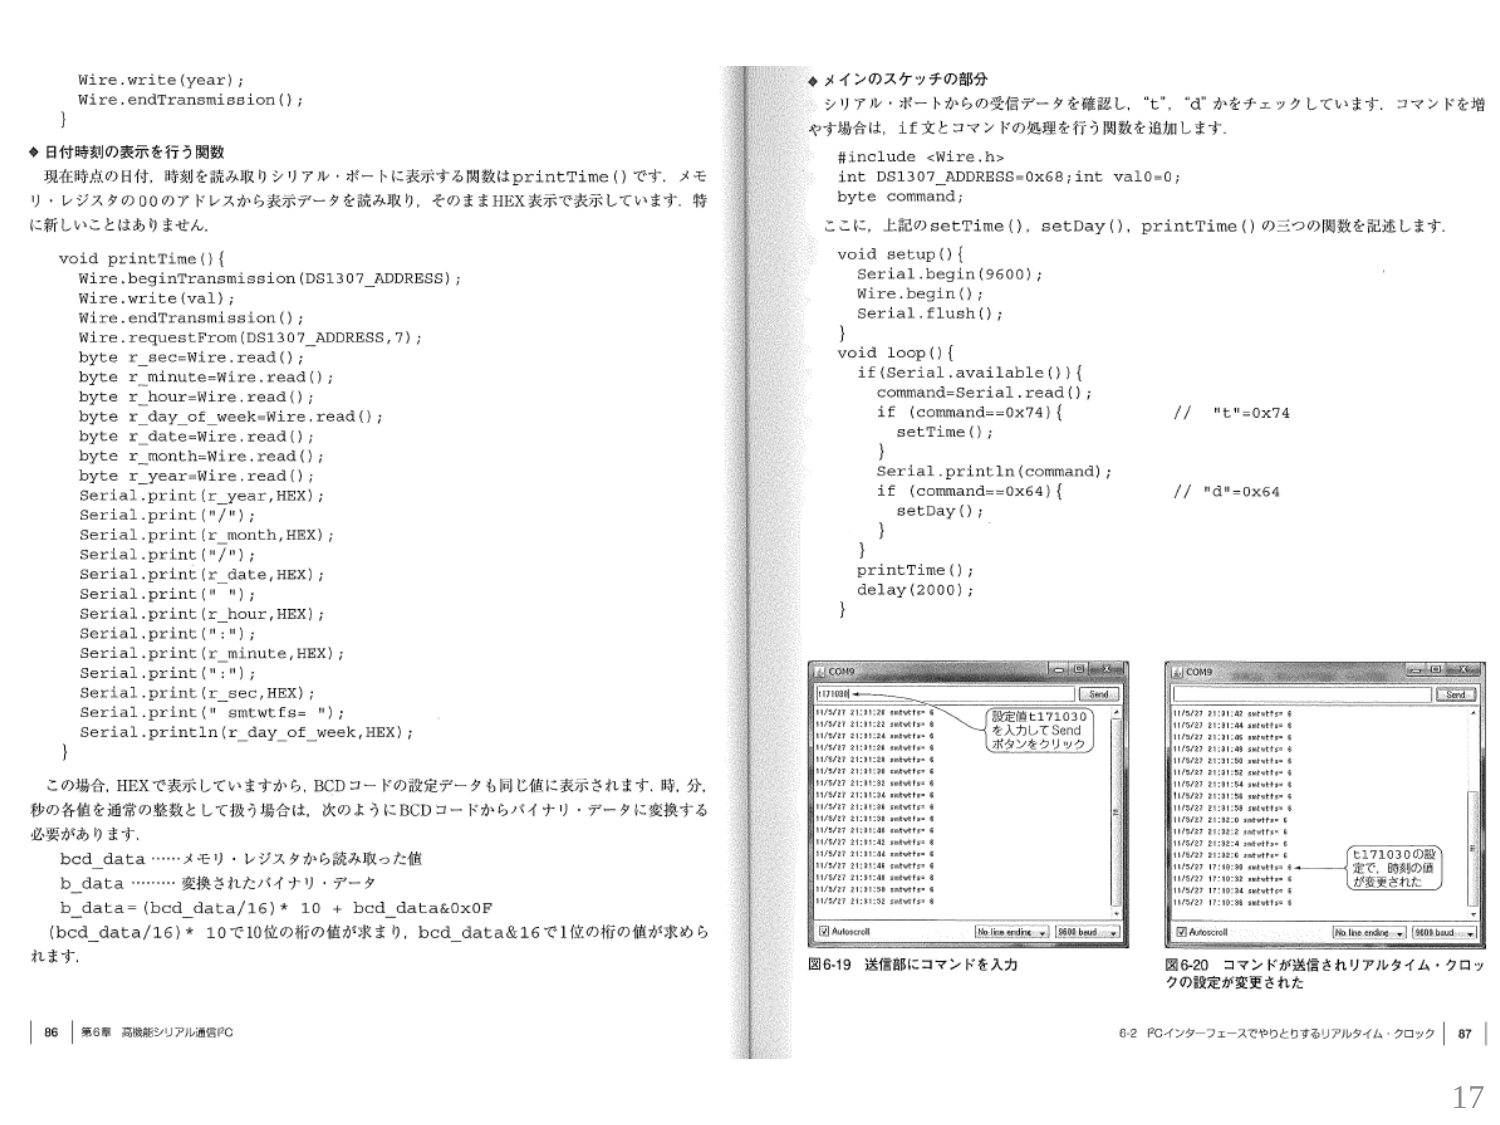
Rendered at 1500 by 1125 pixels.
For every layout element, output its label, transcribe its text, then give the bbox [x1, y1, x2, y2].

slide_number 17 [1149, 1066, 1500, 1125]
picture [0, 66, 1500, 1059]
